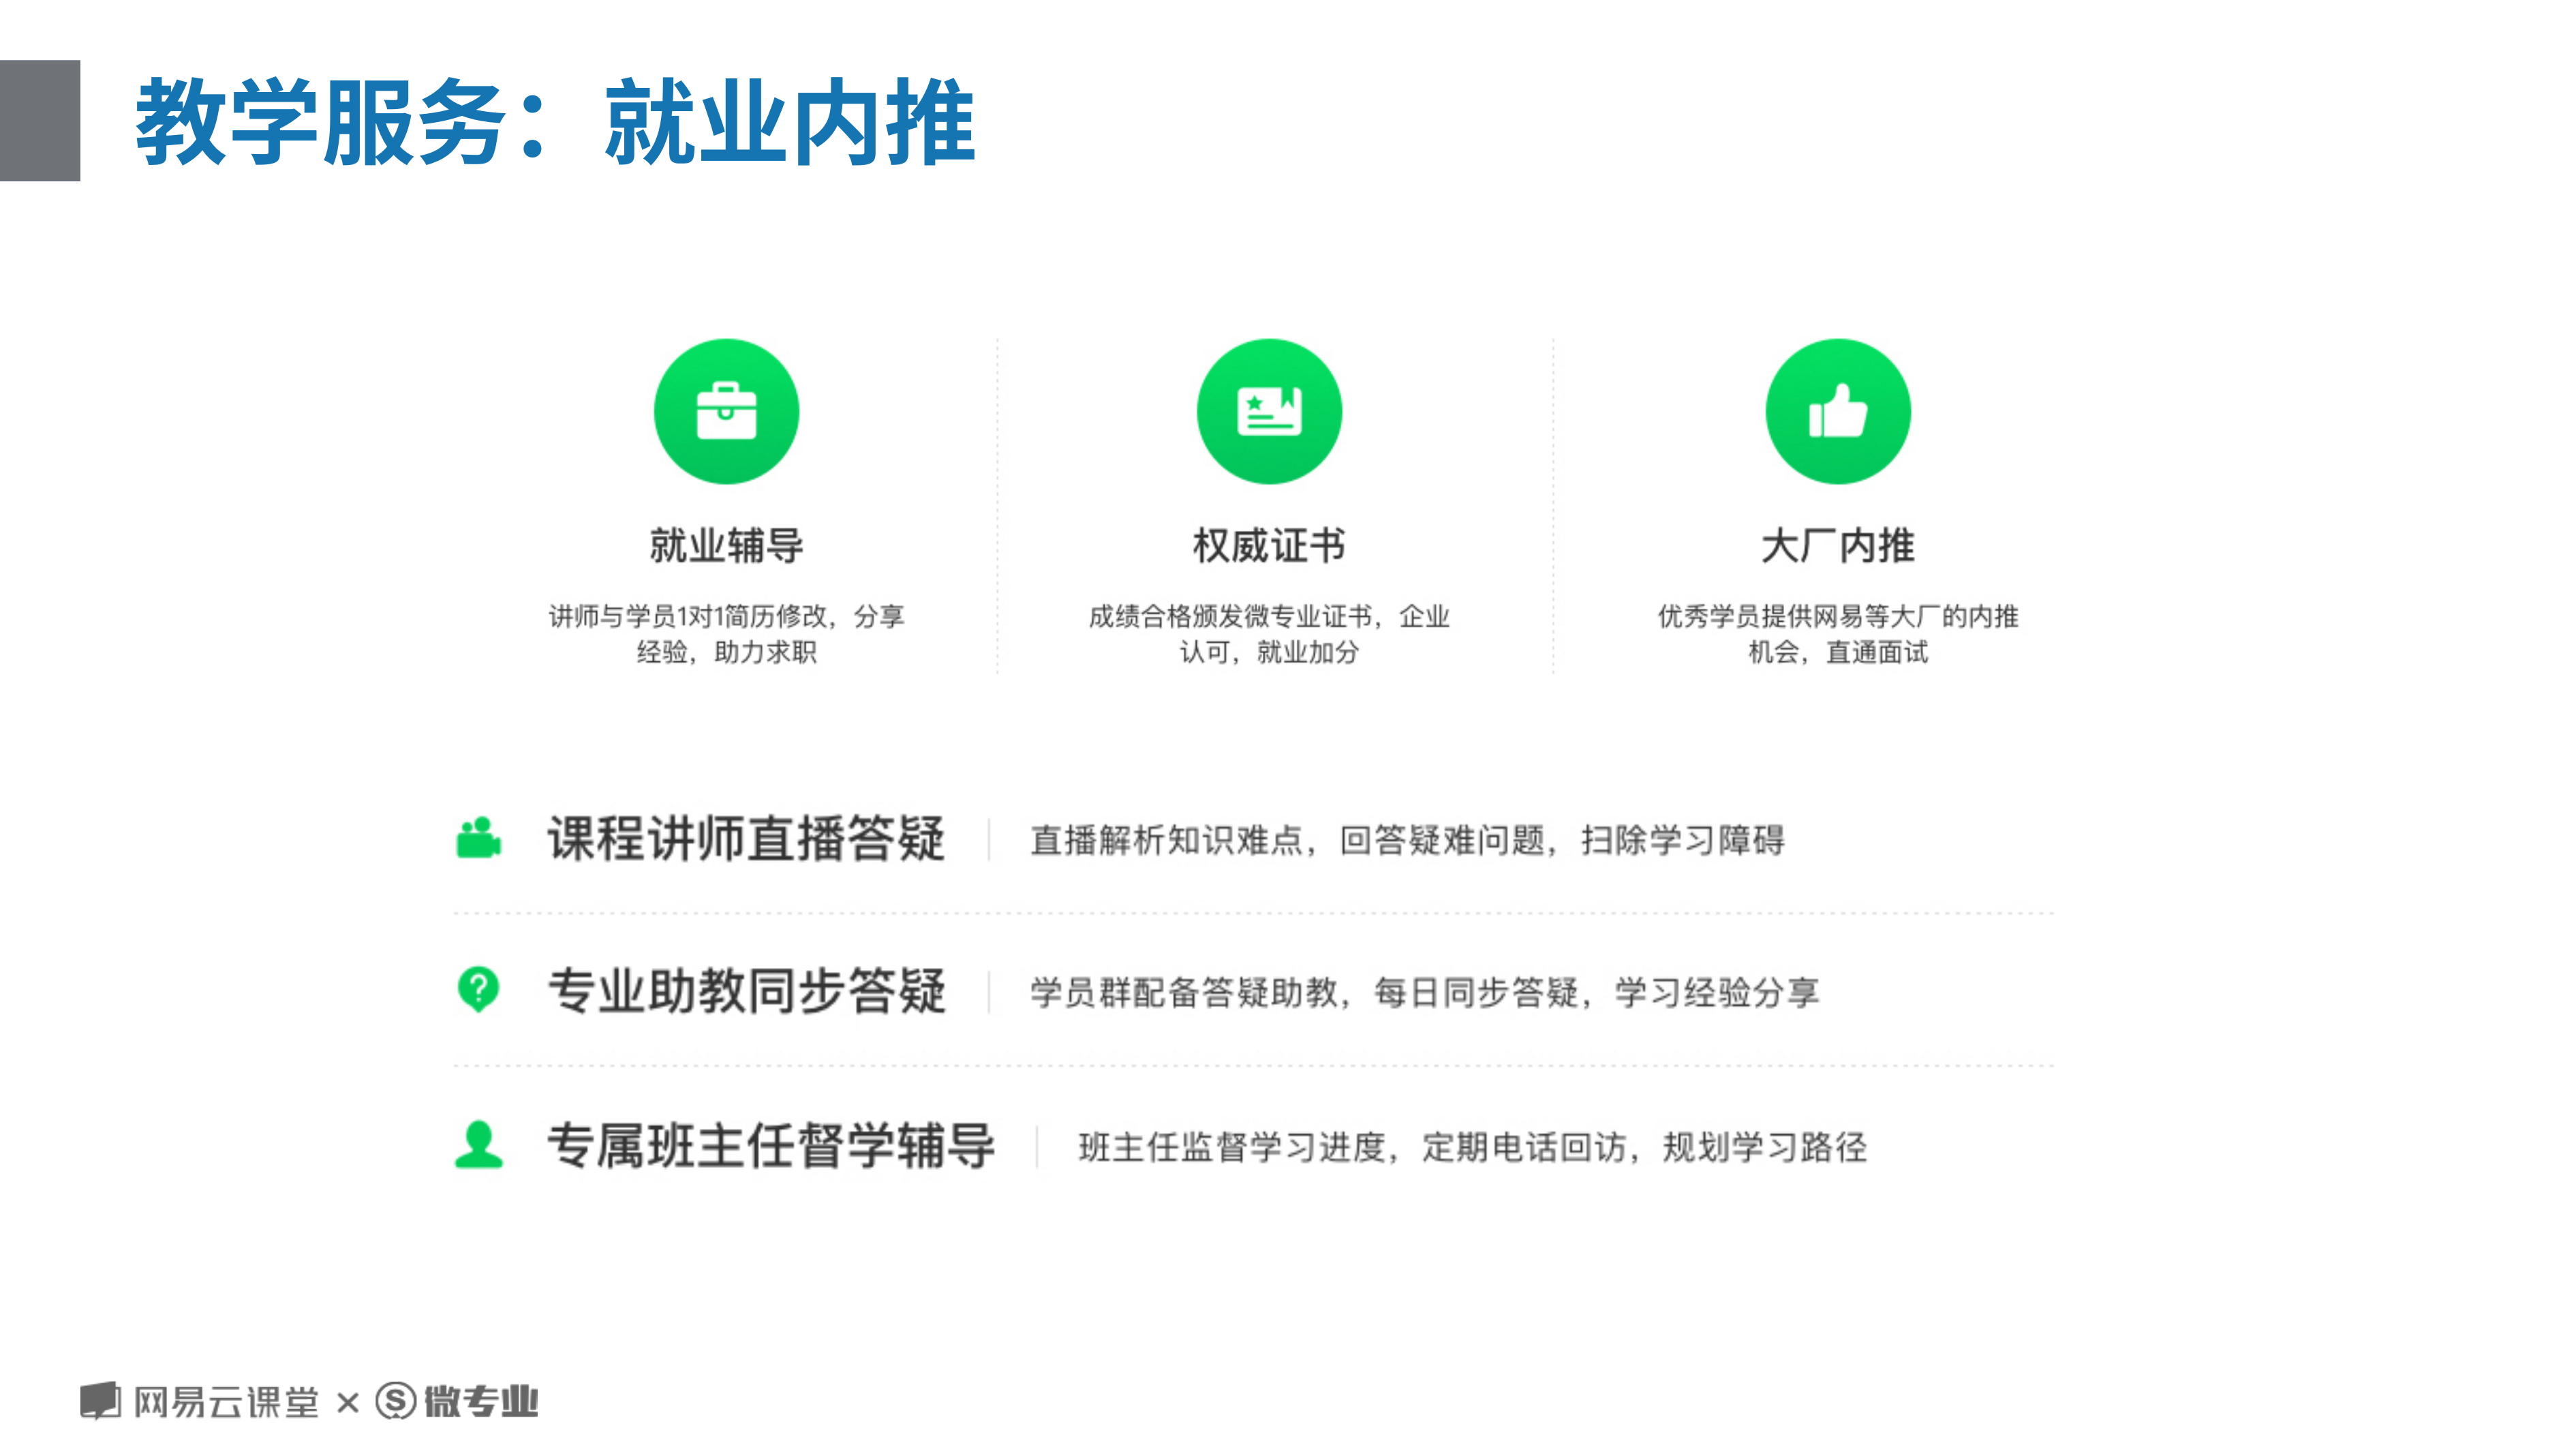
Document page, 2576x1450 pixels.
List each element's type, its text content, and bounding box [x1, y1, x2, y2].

picture [80, 1380, 538, 1421]
title 教学服务：就业内推 [80, 58, 2496, 181]
picture [382, 294, 2059, 1228]
